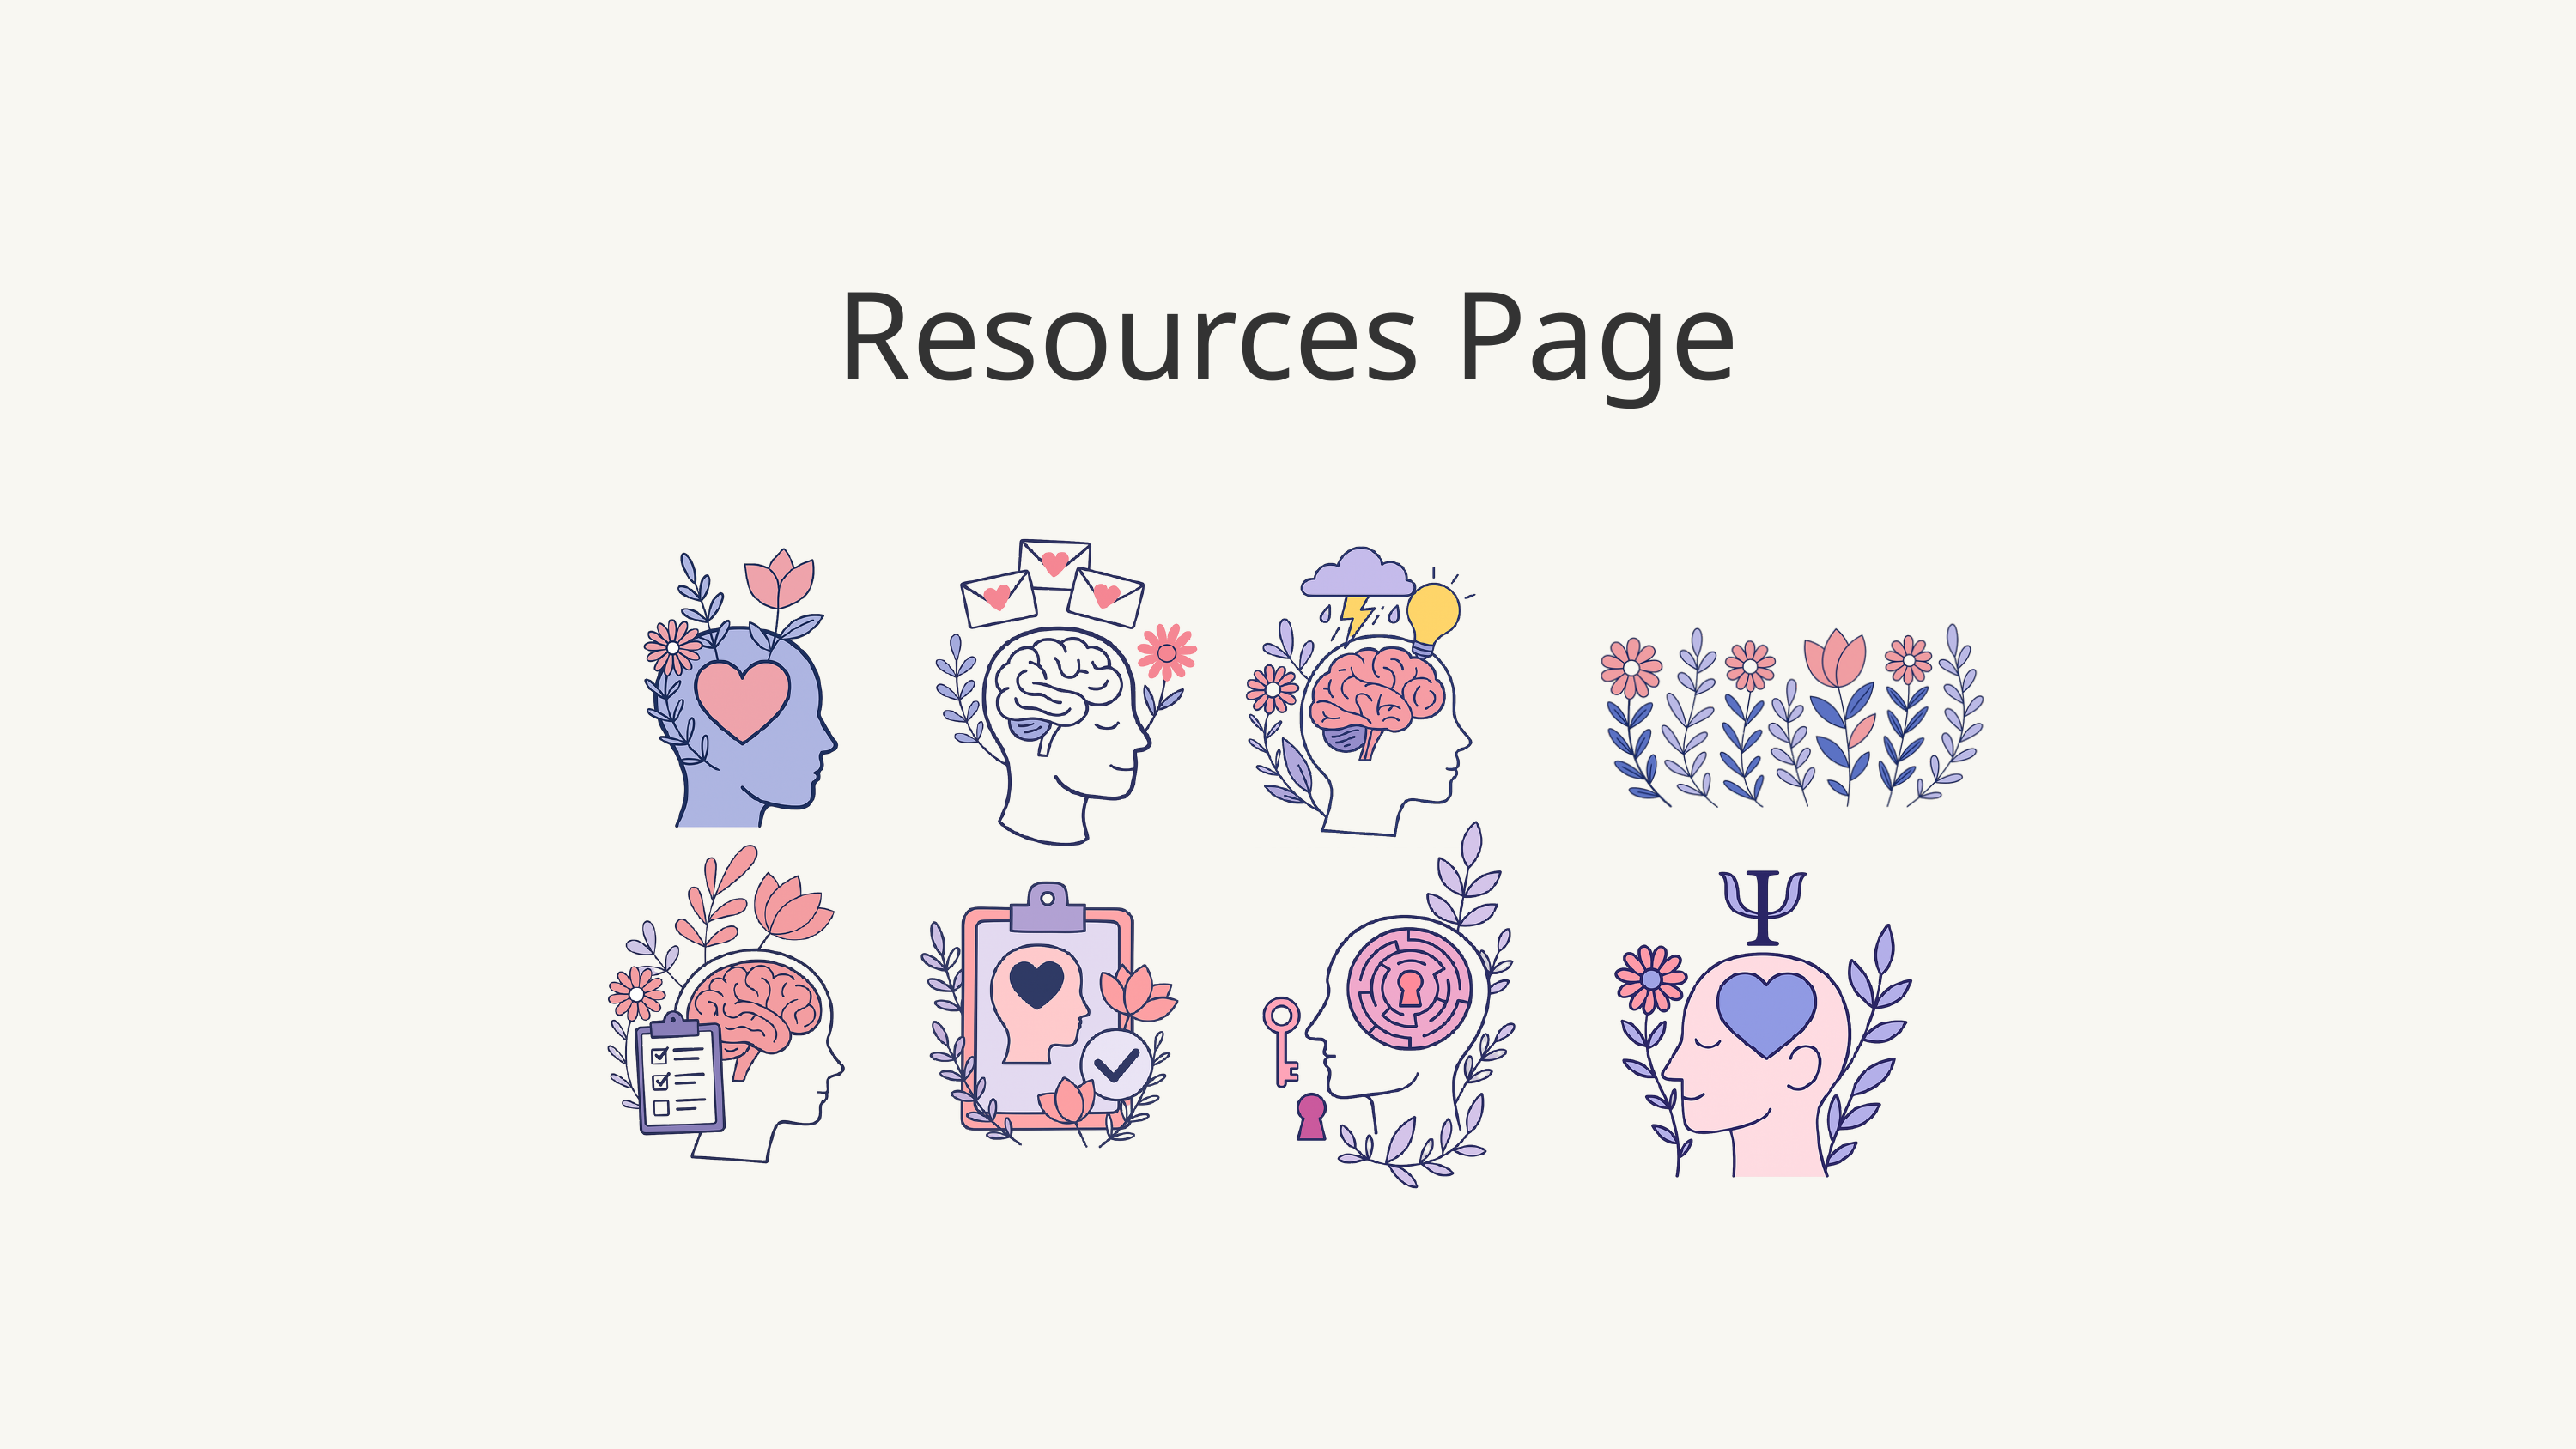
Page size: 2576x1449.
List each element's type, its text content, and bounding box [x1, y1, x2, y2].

text_box [1598, 827, 1927, 1193]
text_box [1223, 498, 1513, 848]
text_box [1591, 572, 1998, 844]
text_box Resources Page [760, 268, 1816, 404]
text_box [901, 807, 1191, 1242]
text_box [1246, 807, 1536, 1227]
text_box [577, 498, 902, 841]
text_box [580, 827, 869, 1193]
text_box [917, 474, 1214, 919]
